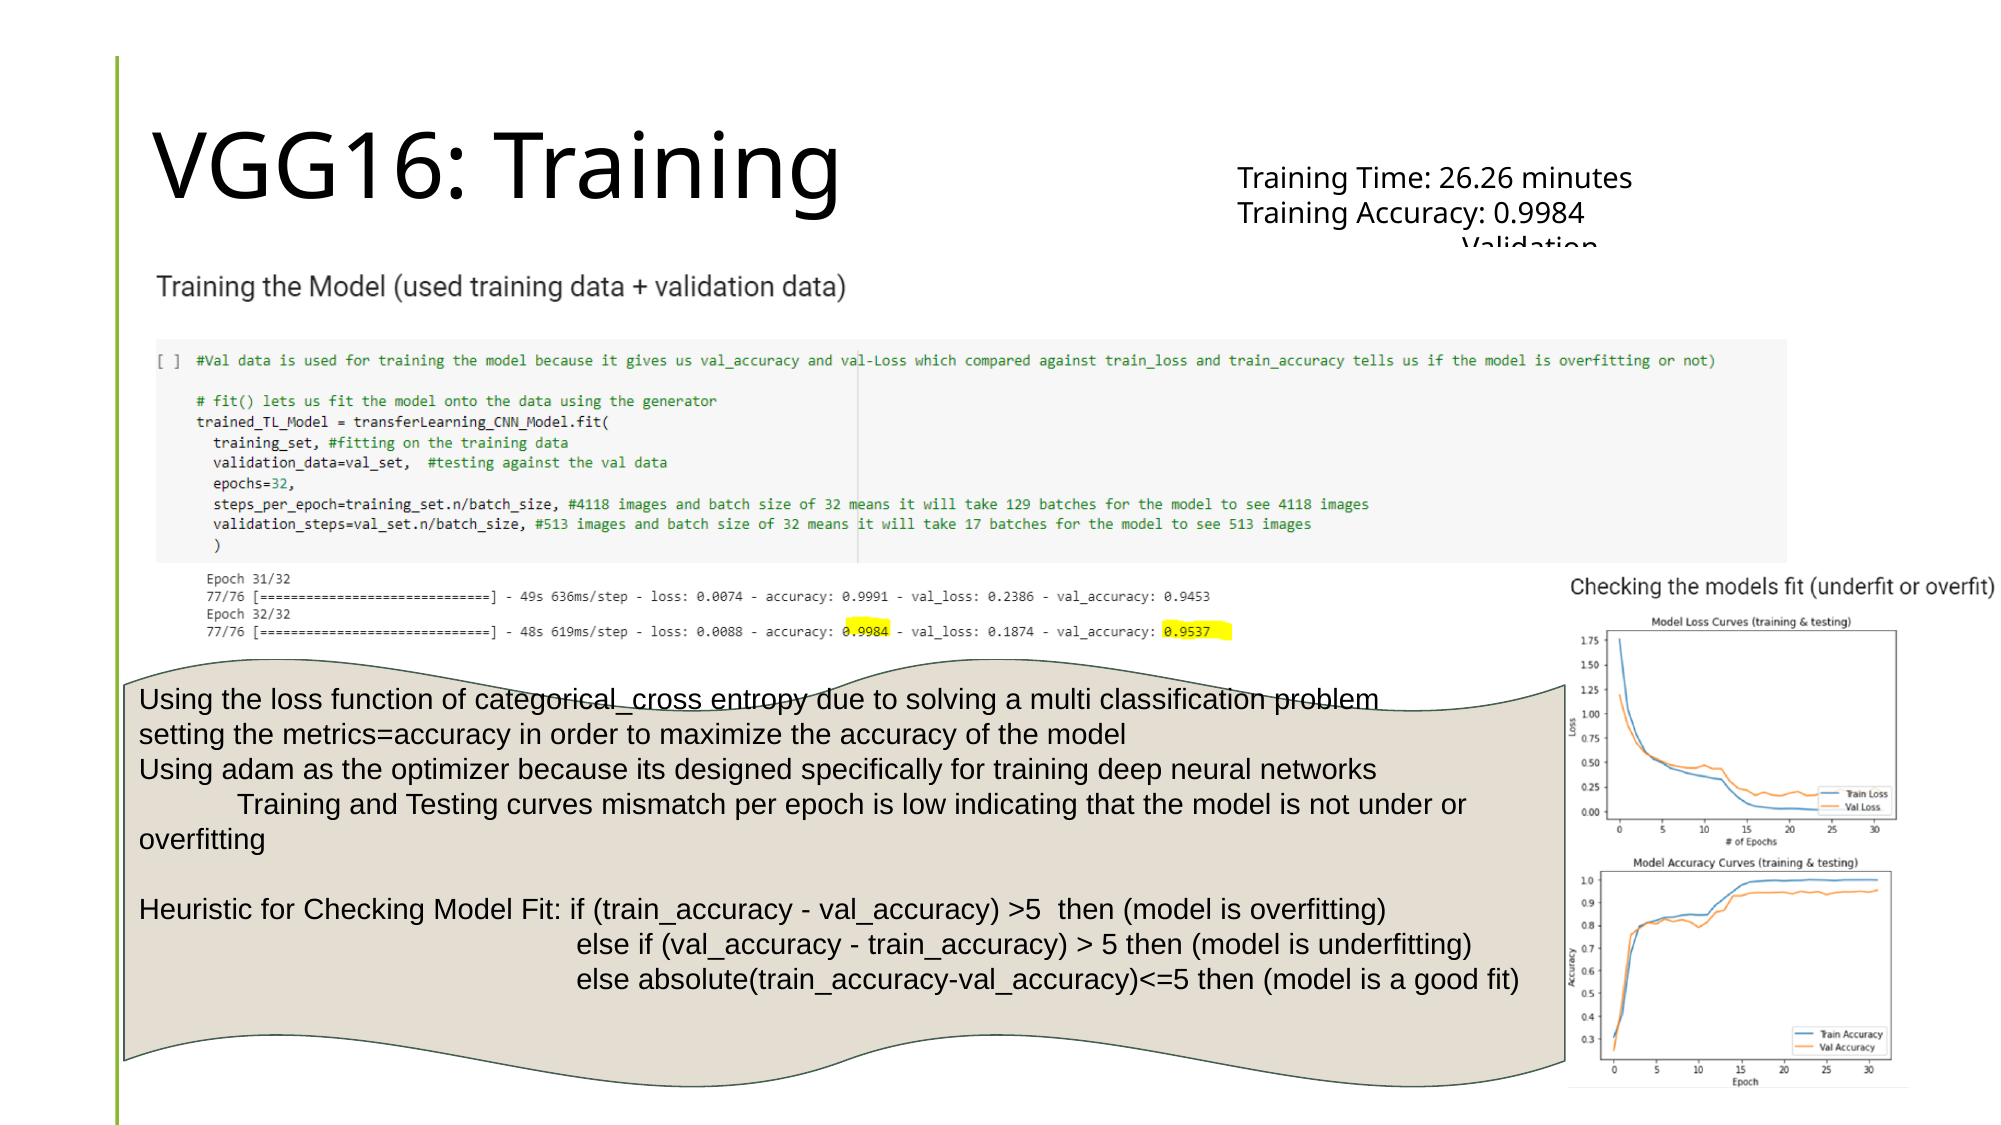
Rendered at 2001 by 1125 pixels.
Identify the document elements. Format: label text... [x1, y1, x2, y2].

text_box Using the loss function of categorical_cross entropy due to solving a multi classification problem setting the metrics=accuracy in order to maximize the accuracy of the model Using adam as the optimizer because its designed specifically for training deep neural networks Training and Testing curves mismatch per epoch is low indicating that the model is not under or overfitting Heuristic for Checking Model Fit: if (train_accuracy - val_accuracy) >5 then (model is overfitting) else if (val_accuracy - train_accuracy) > 5 then (model is underfitting) else absolute(train_accuracy-val_accuracy)<=5 then (model is a good fit) [124, 665, 1553, 1087]
picture [203, 569, 1232, 659]
text_box Training Time: 26.26 minutes Training Accuracy: 0.9984 Validation Accuracy: 0.9537 [1222, 144, 1675, 245]
picture [156, 247, 2000, 1088]
slide_number 24 [1412, 1066, 1863, 1103]
title VGG16: Training [137, 59, 1863, 278]
